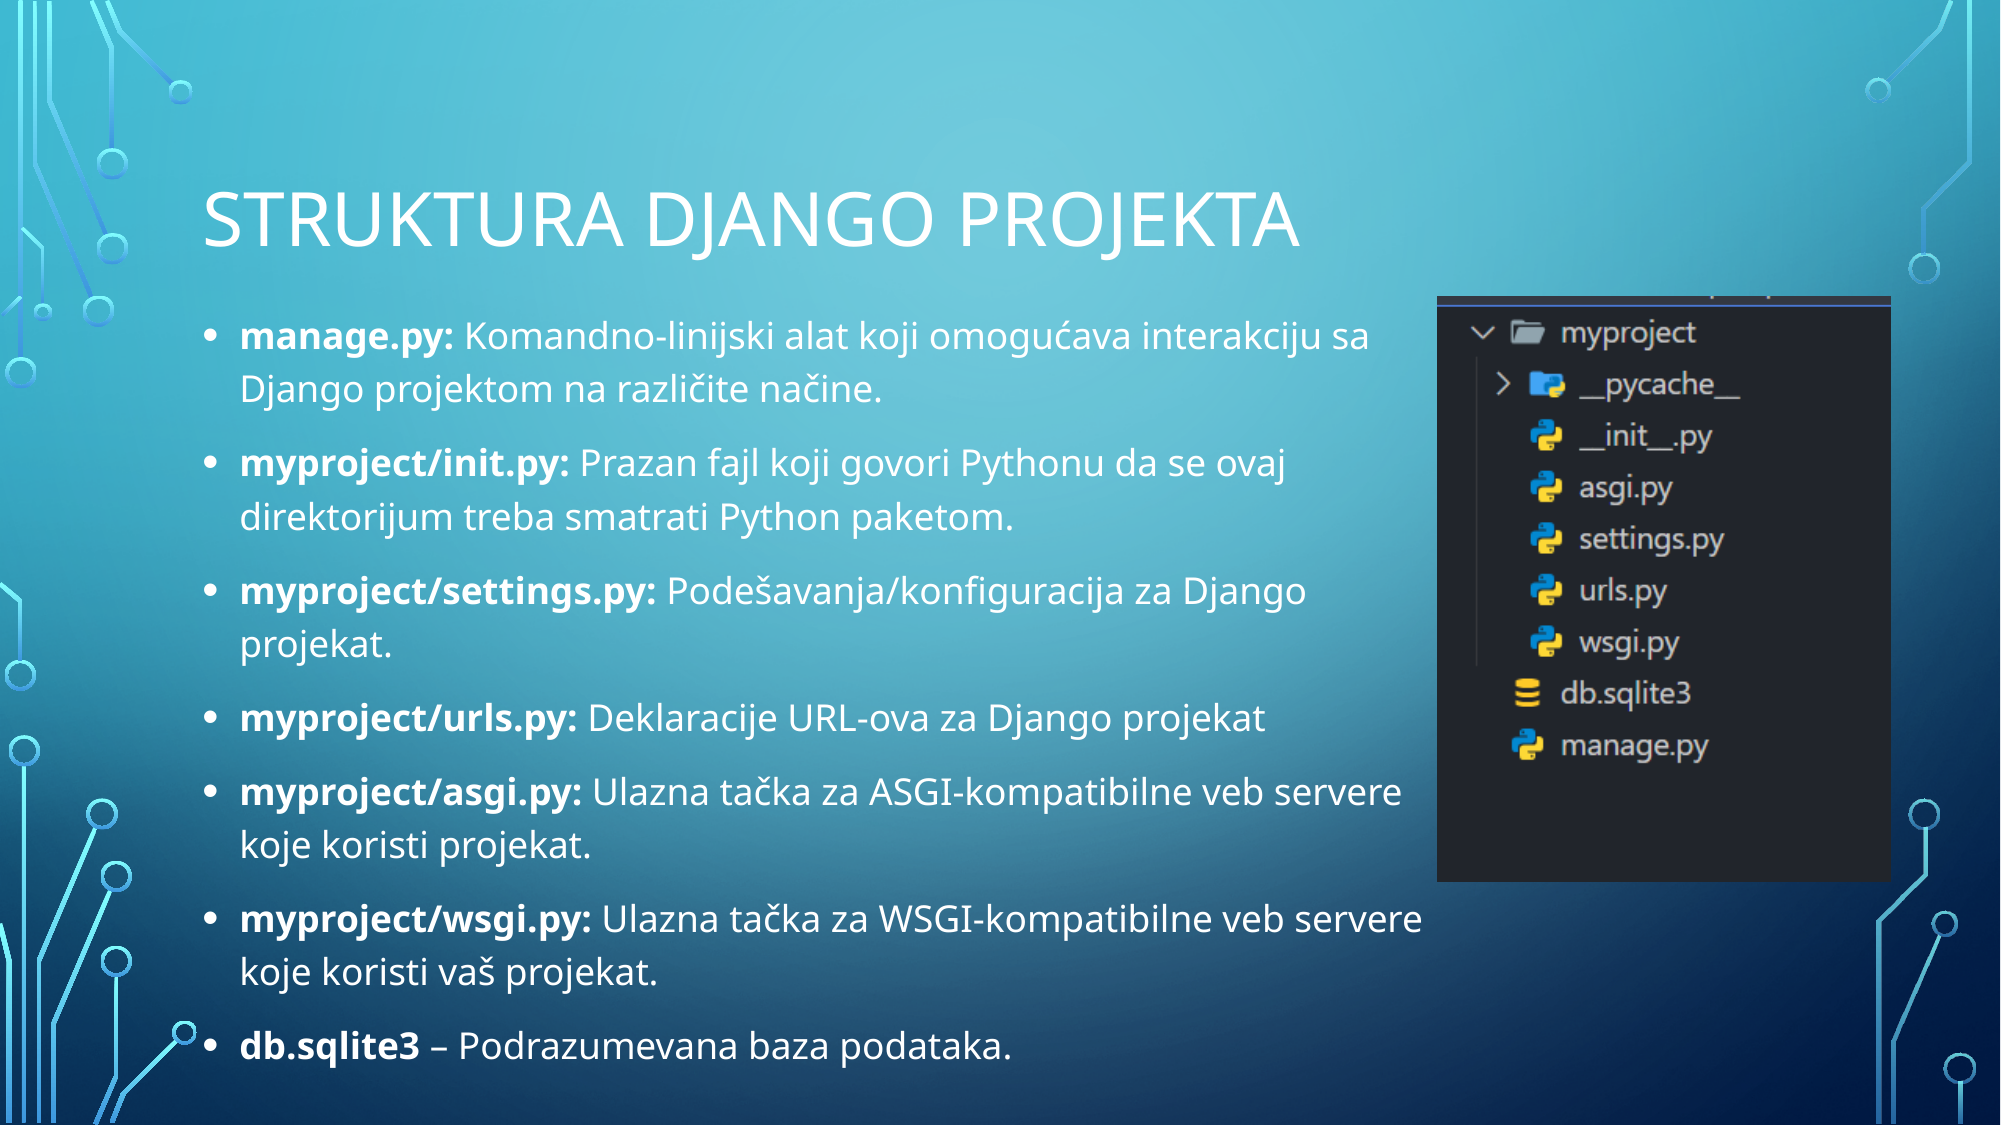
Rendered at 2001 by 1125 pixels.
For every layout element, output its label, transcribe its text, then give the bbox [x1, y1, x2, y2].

title Struktura Django projekta [187, 101, 1813, 296]
picture [1437, 295, 1892, 883]
list manage.py: Komandno-linijski alat koji omogućava interakciju sa Django projektom na različite načine. myproject/init.py: Prazan fajl koji govori Pythonu da se ovaj direktorijum treba smatrati Python paketom. myproject/settings.py: Podešavanja/konfiguracija za Django projekat. myproject/urls.py: Deklaracije URL-ova za Django projekat myproject/asgi.py: Ulazna tačka za ASGI-kompatibilne veb servere koje koristi projekat. myproject/wsgi.py: Ulazna tačka za WSGI-kompatibilne veb servere koje koristi vaš projekat. db.sqlite3 – Podrazumevana baza podataka. [187, 296, 1458, 1077]
